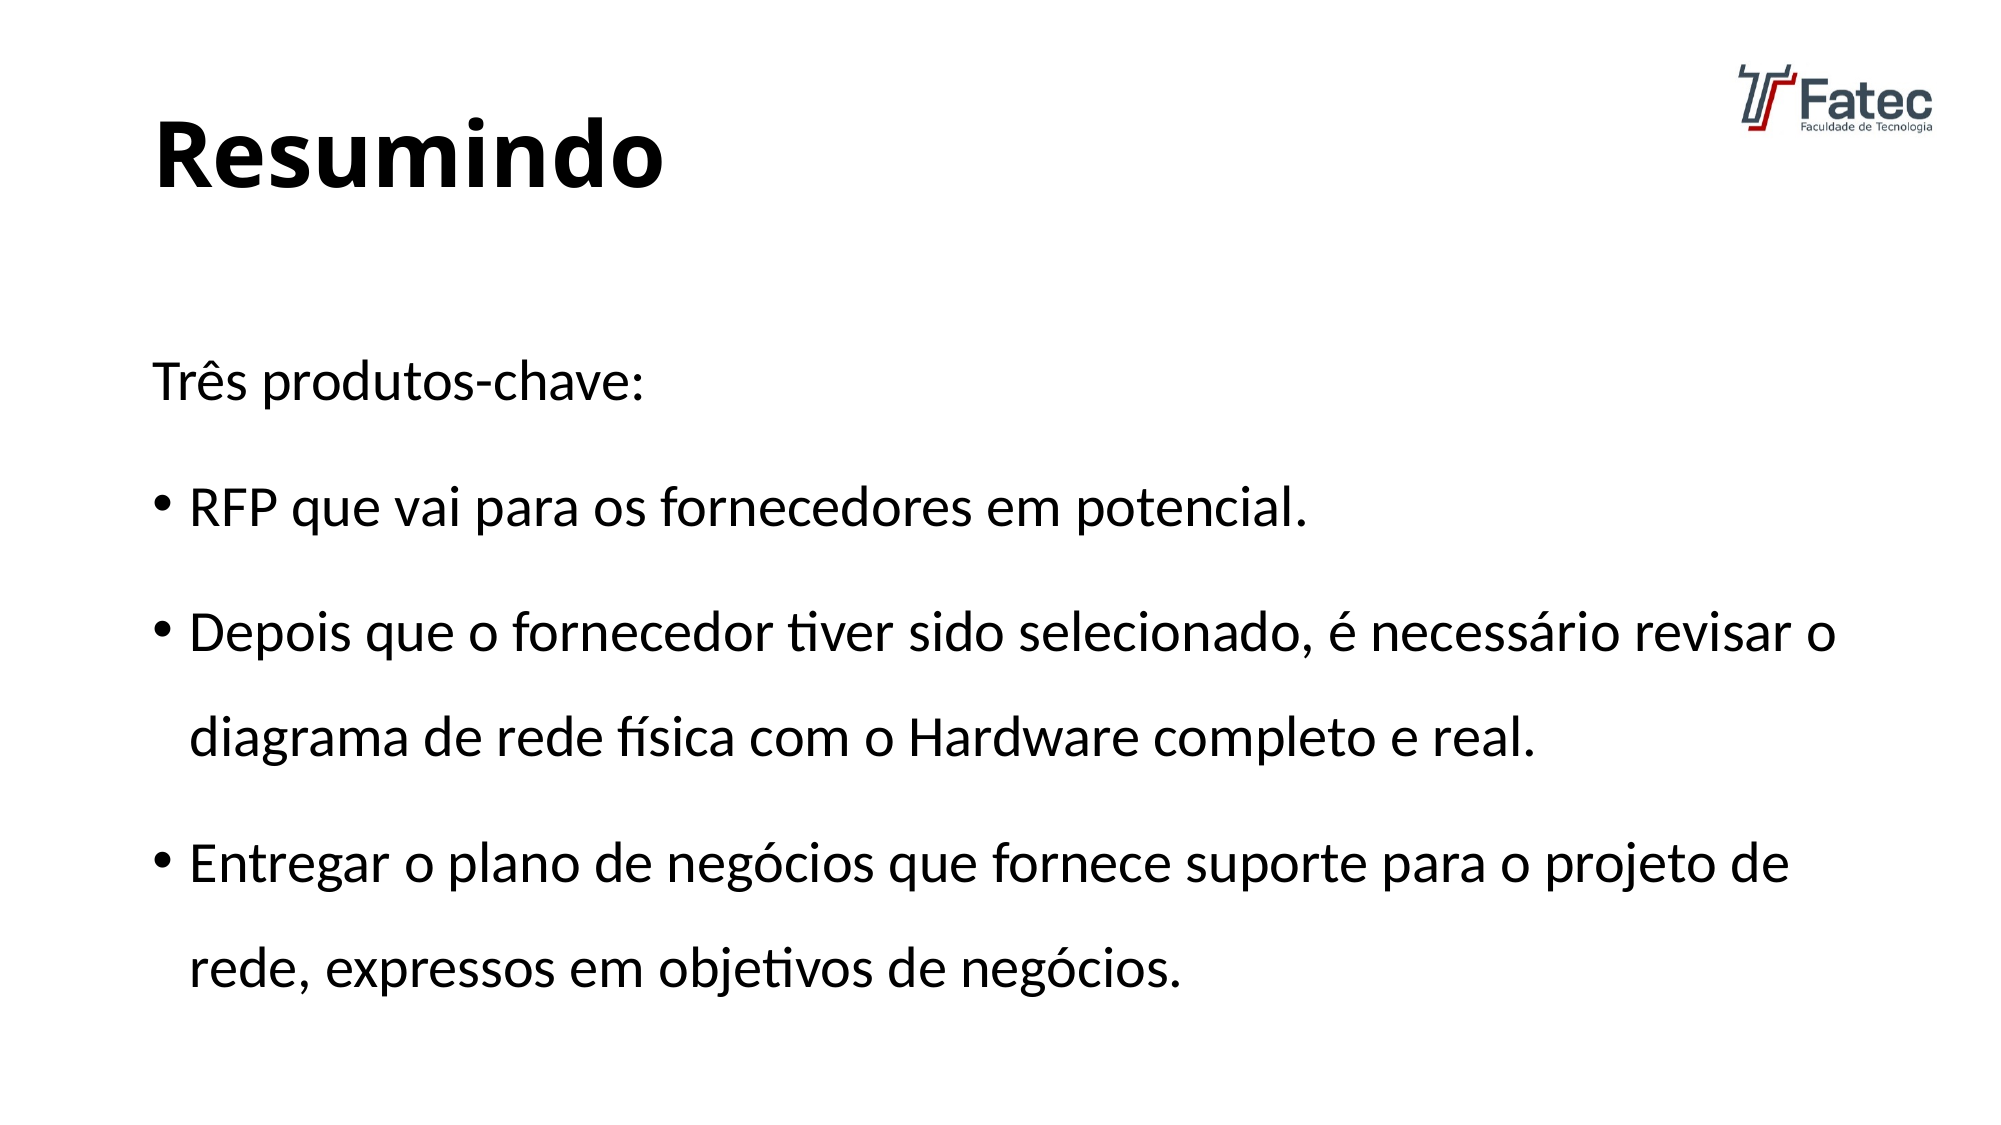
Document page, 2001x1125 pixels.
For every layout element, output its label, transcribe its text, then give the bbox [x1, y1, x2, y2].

picture [1696, 49, 1978, 152]
list Três produtos-chave: RFP que vai para os fornecedores em potencial. Depois que o fornecedor tiver sido selecionado, é necessário revisar o diagrama de rede física com o Hardware completo e real. Entregar o plano de negócios que fornece suporte para o projeto de rede, expressos em objetivos de negócios. [137, 299, 1863, 1014]
title Resumindo [137, 49, 1863, 267]
